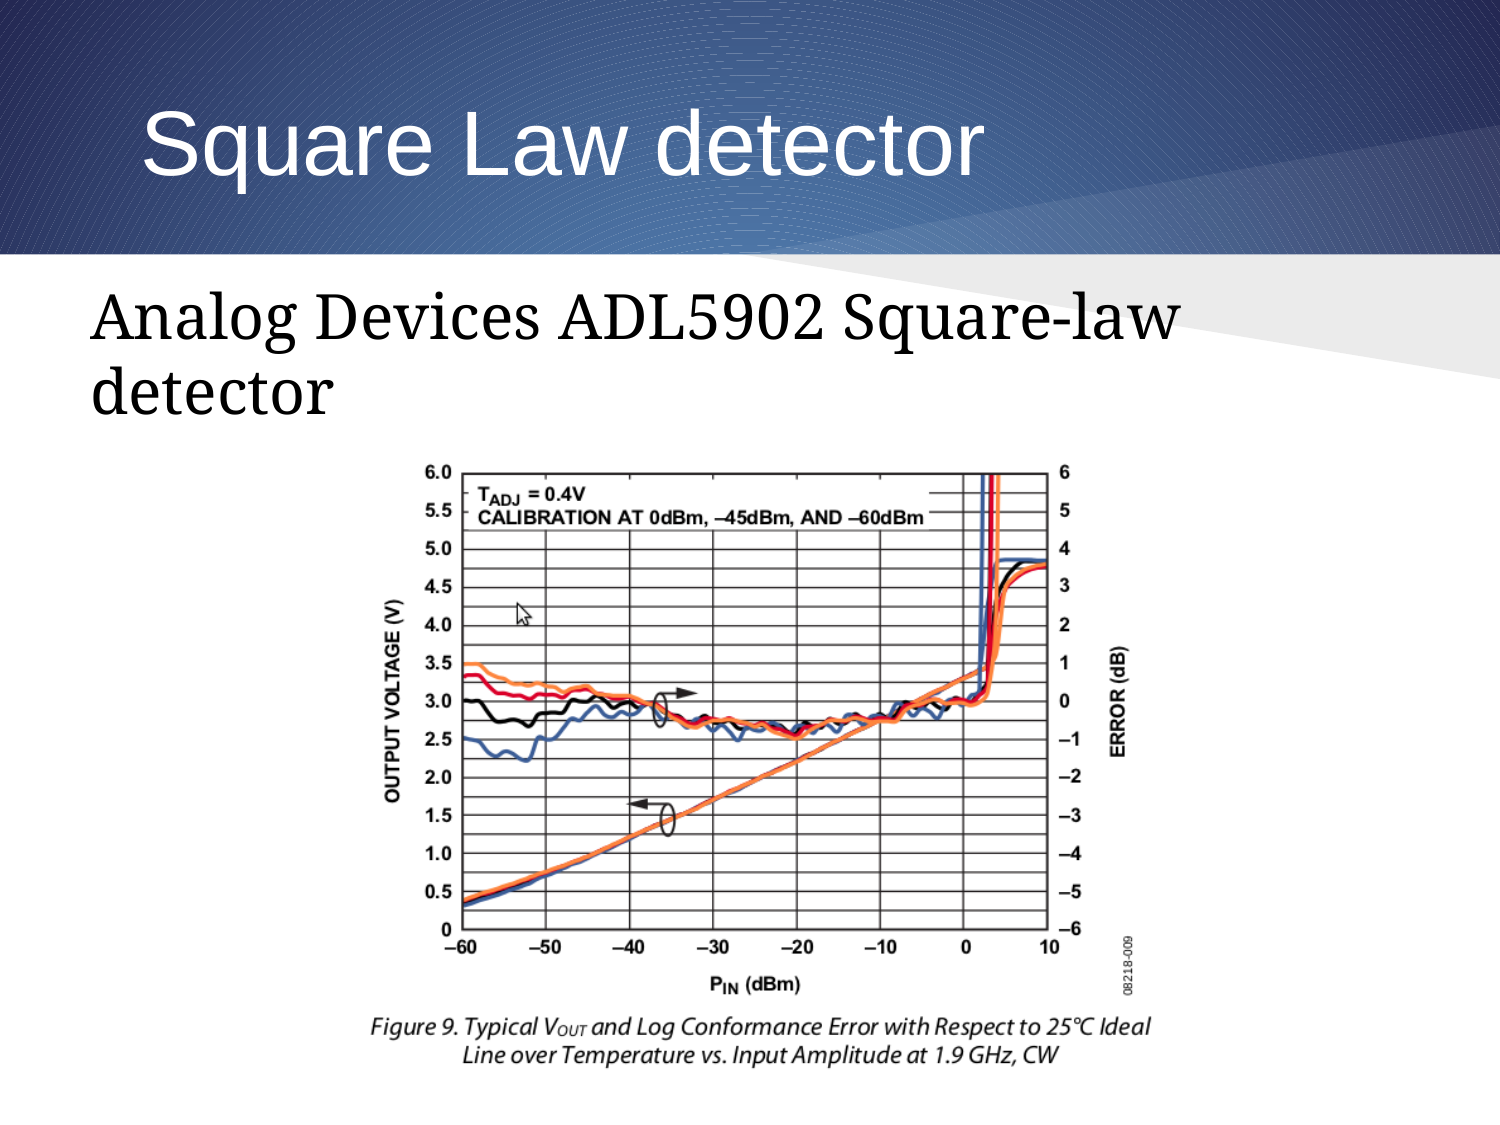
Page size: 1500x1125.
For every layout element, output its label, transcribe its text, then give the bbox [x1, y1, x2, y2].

title Square Law detector [75, 45, 1425, 233]
list Analog Devices ADL5902 Square-law detector [75, 262, 1425, 1078]
text_box [349, 437, 1184, 1078]
